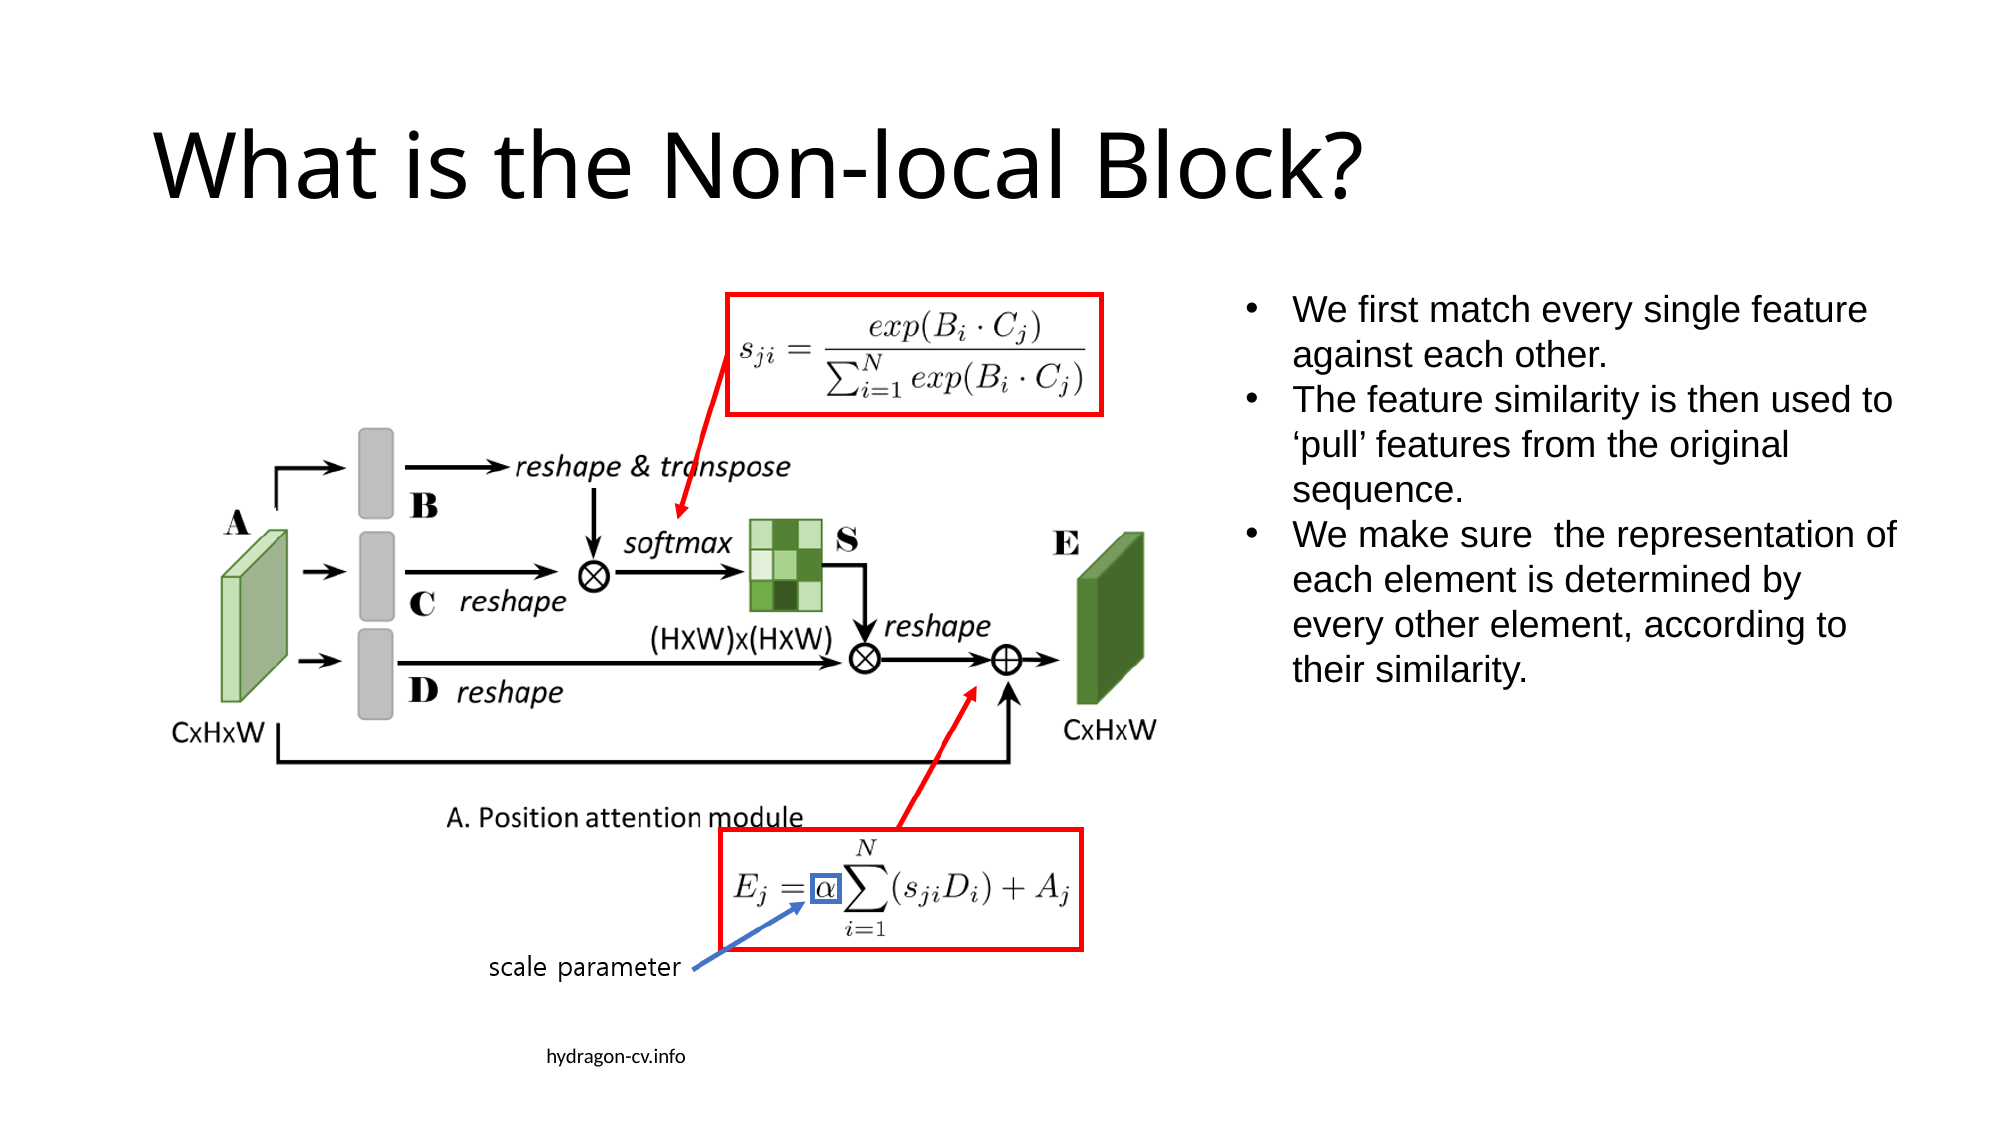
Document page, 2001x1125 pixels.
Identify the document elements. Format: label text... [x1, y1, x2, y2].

title What is the Non-local Block? [137, 59, 1863, 278]
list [155, 277, 1184, 992]
text_box hydragon-cv.info [531, 1035, 761, 1076]
text_box We first match every single feature against each other. The feature similarity is then used to ‘pull’ features from the original sequence. We make sure the representation of each element is determined by every other element, according to their similarity. [1230, 277, 1915, 743]
